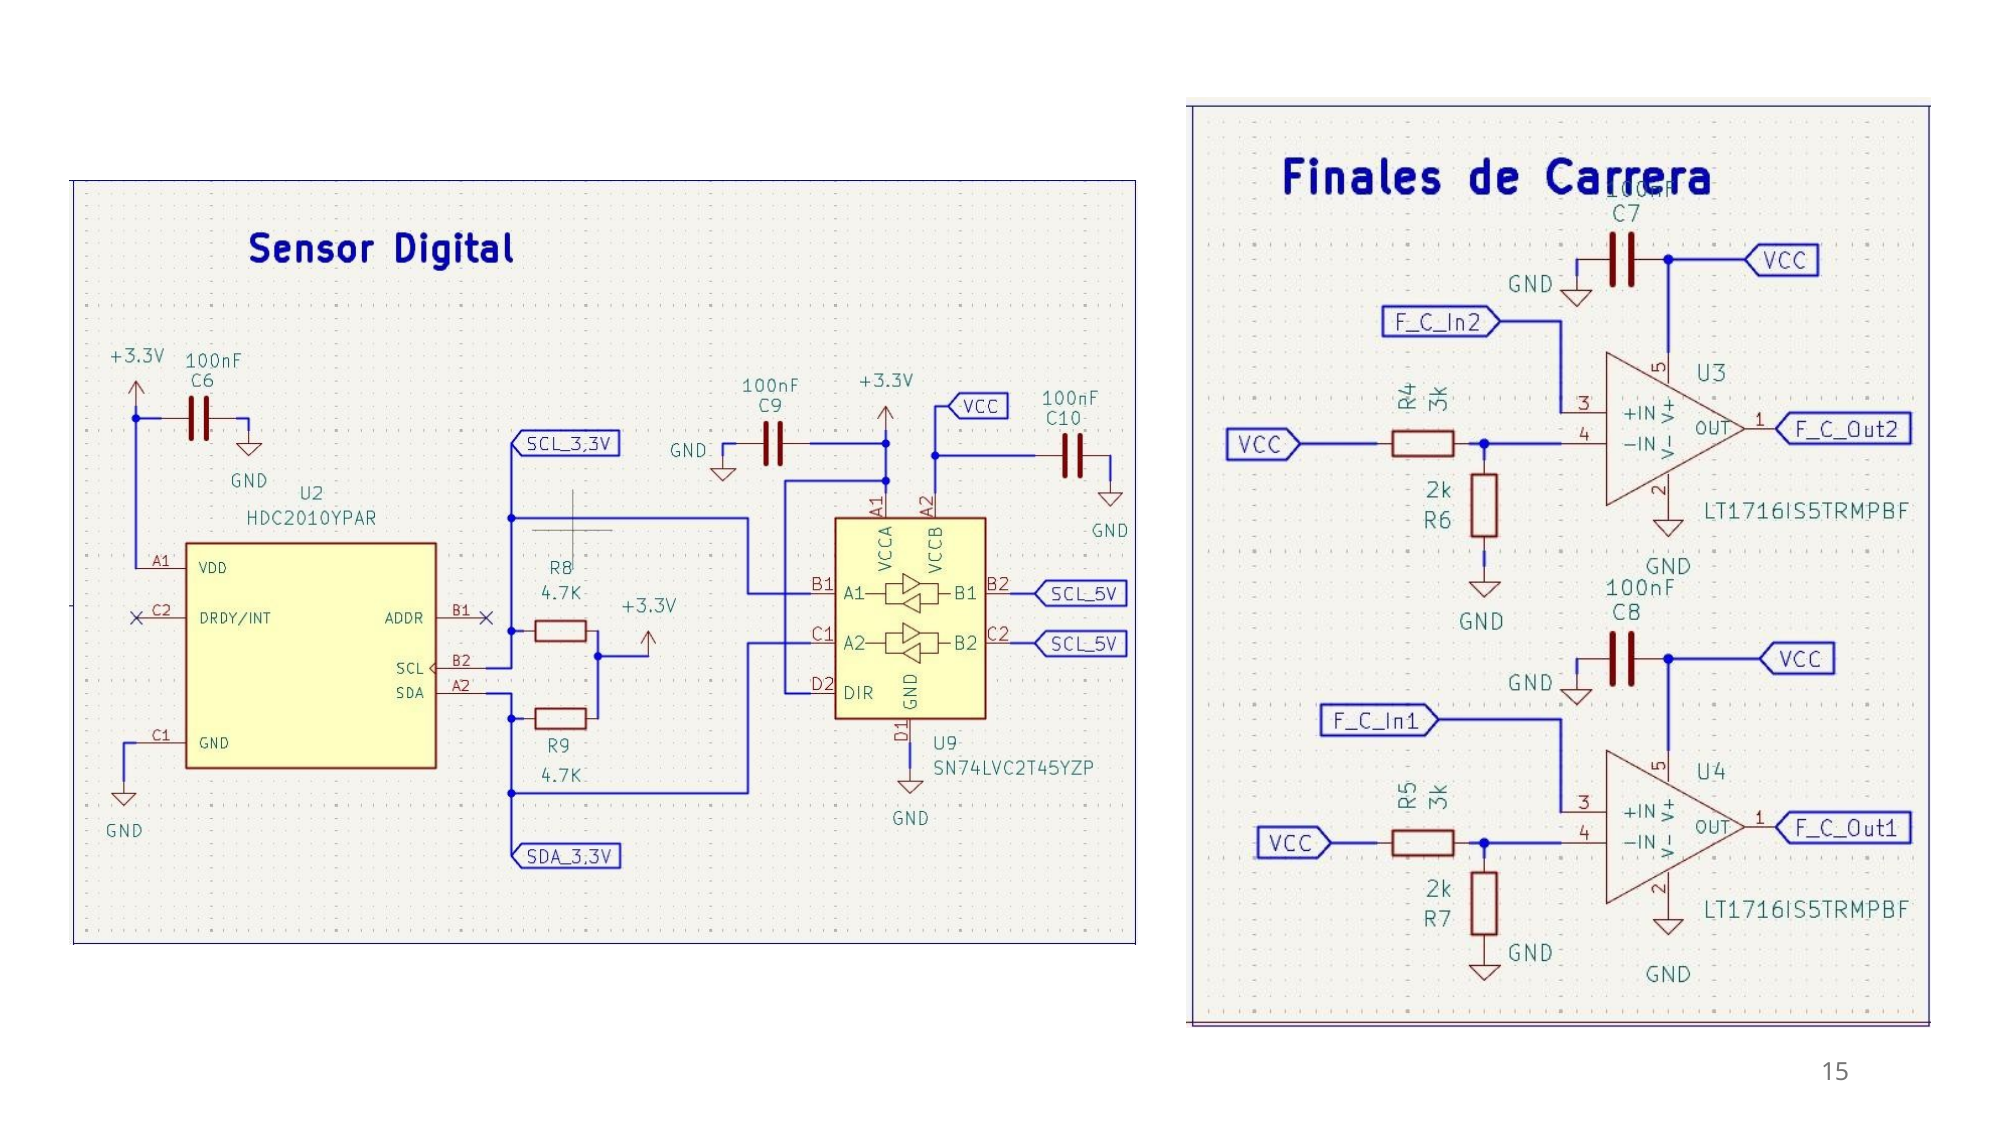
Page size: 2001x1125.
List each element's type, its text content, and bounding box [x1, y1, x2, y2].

picture [68, 180, 1138, 945]
picture [1185, 97, 1932, 1028]
slide_number 15 [1814, 1055, 1856, 1125]
